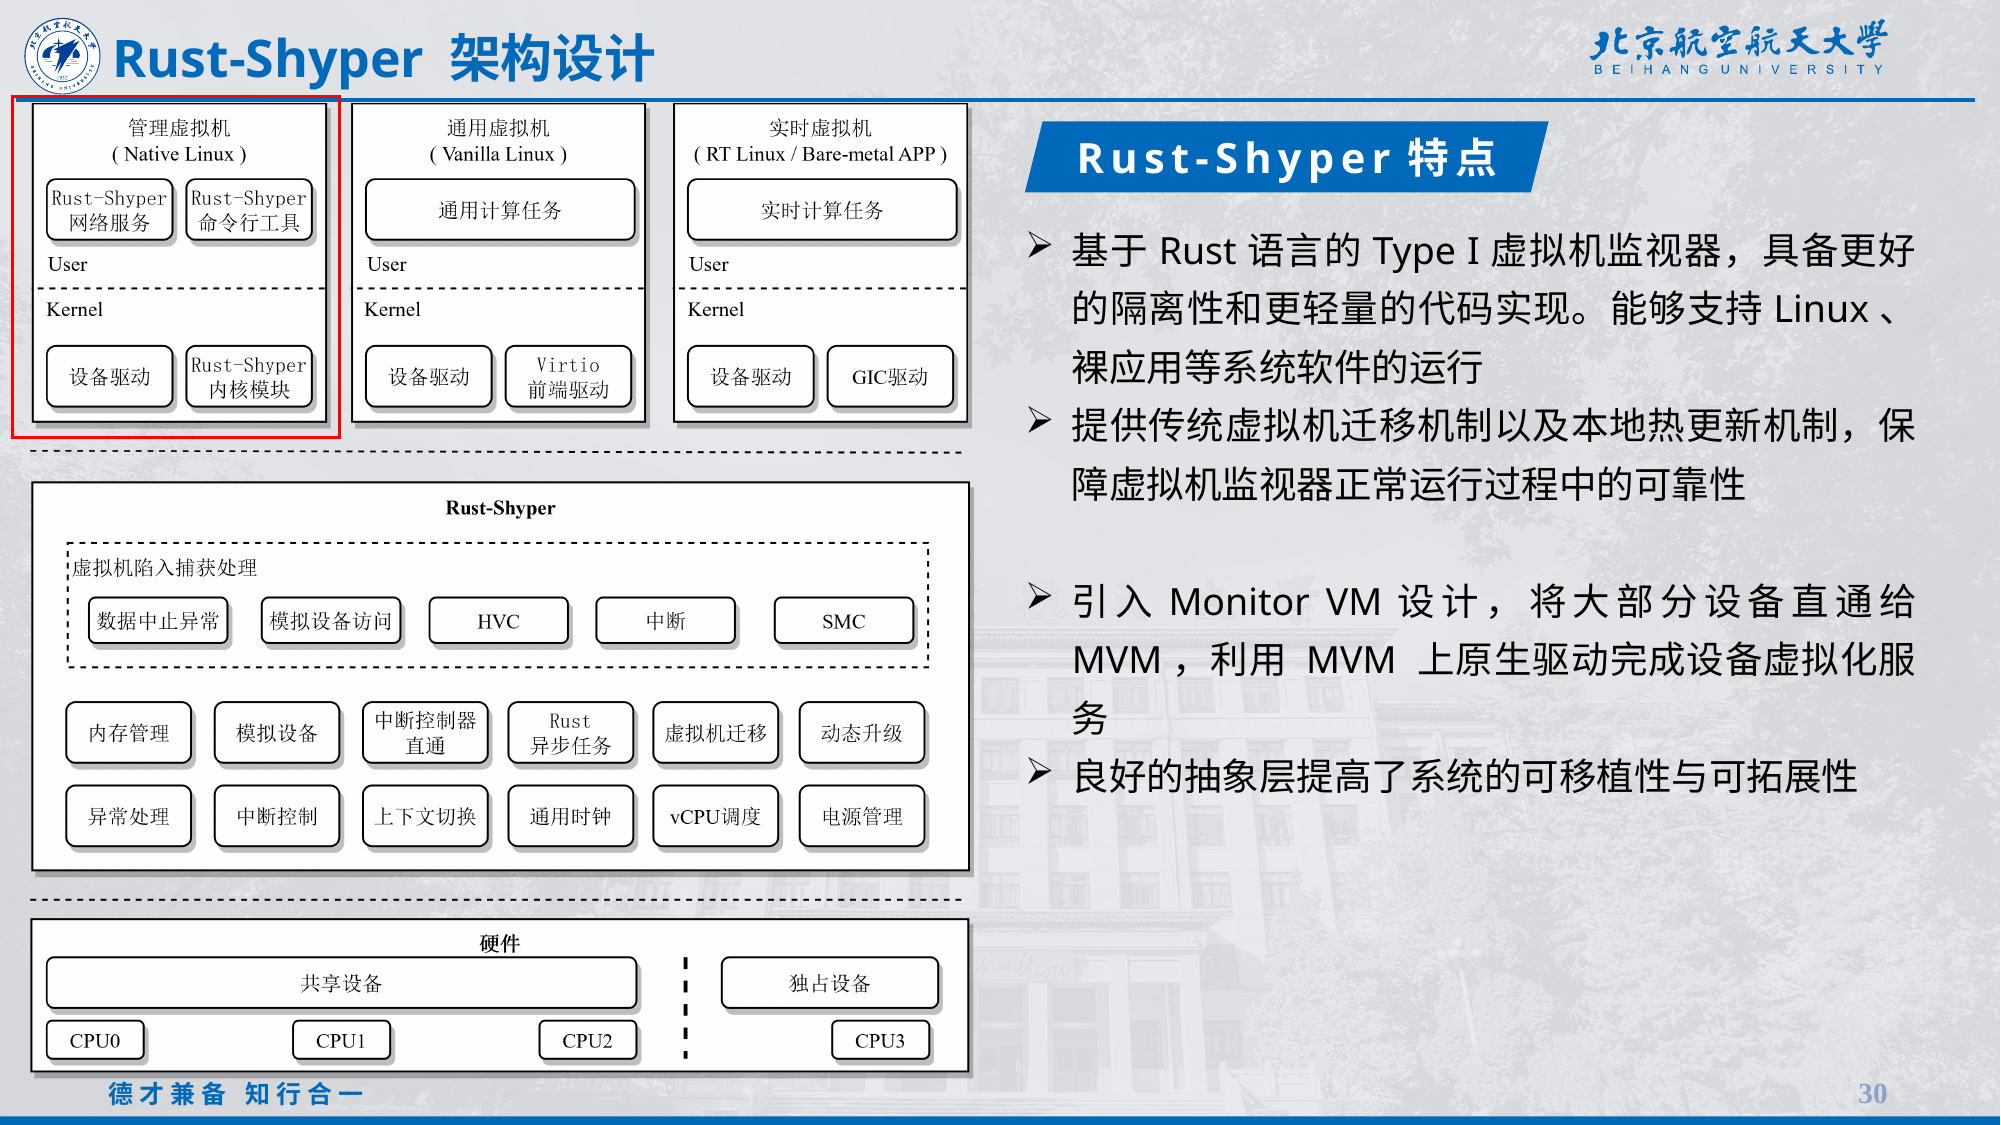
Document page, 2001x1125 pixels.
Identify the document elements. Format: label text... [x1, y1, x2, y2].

text_box [11, 95, 341, 439]
picture [30, 103, 975, 1080]
text_box Rust-Shyper特点 [1023, 120, 1550, 194]
list Rust-Shyper 架构设计 [112, 25, 1177, 97]
text_box 基于Rust语言的Type I虚拟机监视器，具备更好的隔离性和更轻量的代码实现。能够支持Linux、裸应用等系统软件的运行 提供传统虚拟机迁移机制以及本地热更新机制，保障虚拟机监视器正常运行过程中的可靠性 引入Monitor VM设计，将大部分设备直通给 MVM，利用 MVM 上原生驱动完成设备虚拟化服务 良好的抽象层提高了系统的可移植性与可拓展性 [1024, 213, 1917, 916]
slide_number 30 [1437, 1080, 1888, 1105]
